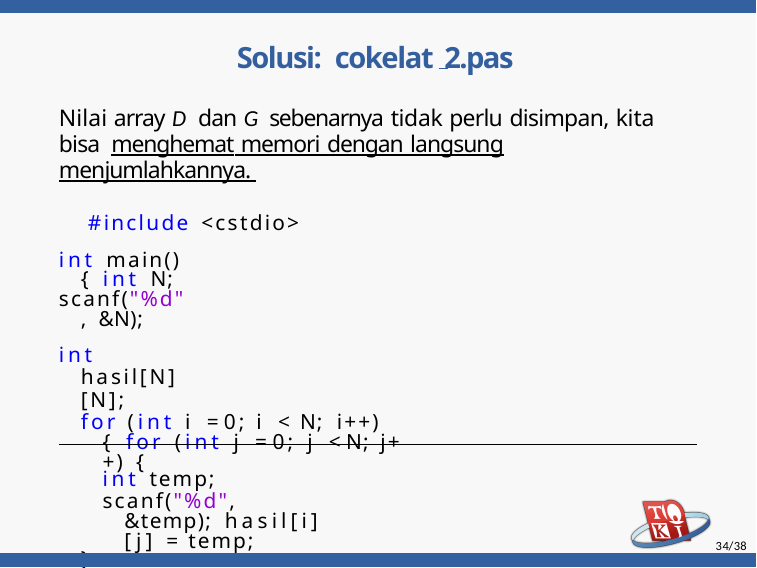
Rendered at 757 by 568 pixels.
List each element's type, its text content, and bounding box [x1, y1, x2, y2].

picture [0, 0, 756, 13]
title Solusi: cokelat 2.pas [234, 36, 522, 102]
text_box Nilai array D dan G sebenarnya tidak perlu disimpan, kita bisa menghemat memori dengan langsung menjumlahkannya. #include <cstdio> int main() { int N; scanf("%d", &N); int hasil[N][N]; for (int i = 0; i < N; i++) { for (int j = 0; j < N; j++) { int temp; scanf("%d", &temp); hasil[i][j] = temp; } } [56, 102, 699, 494]
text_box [0, 495, 757, 568]
